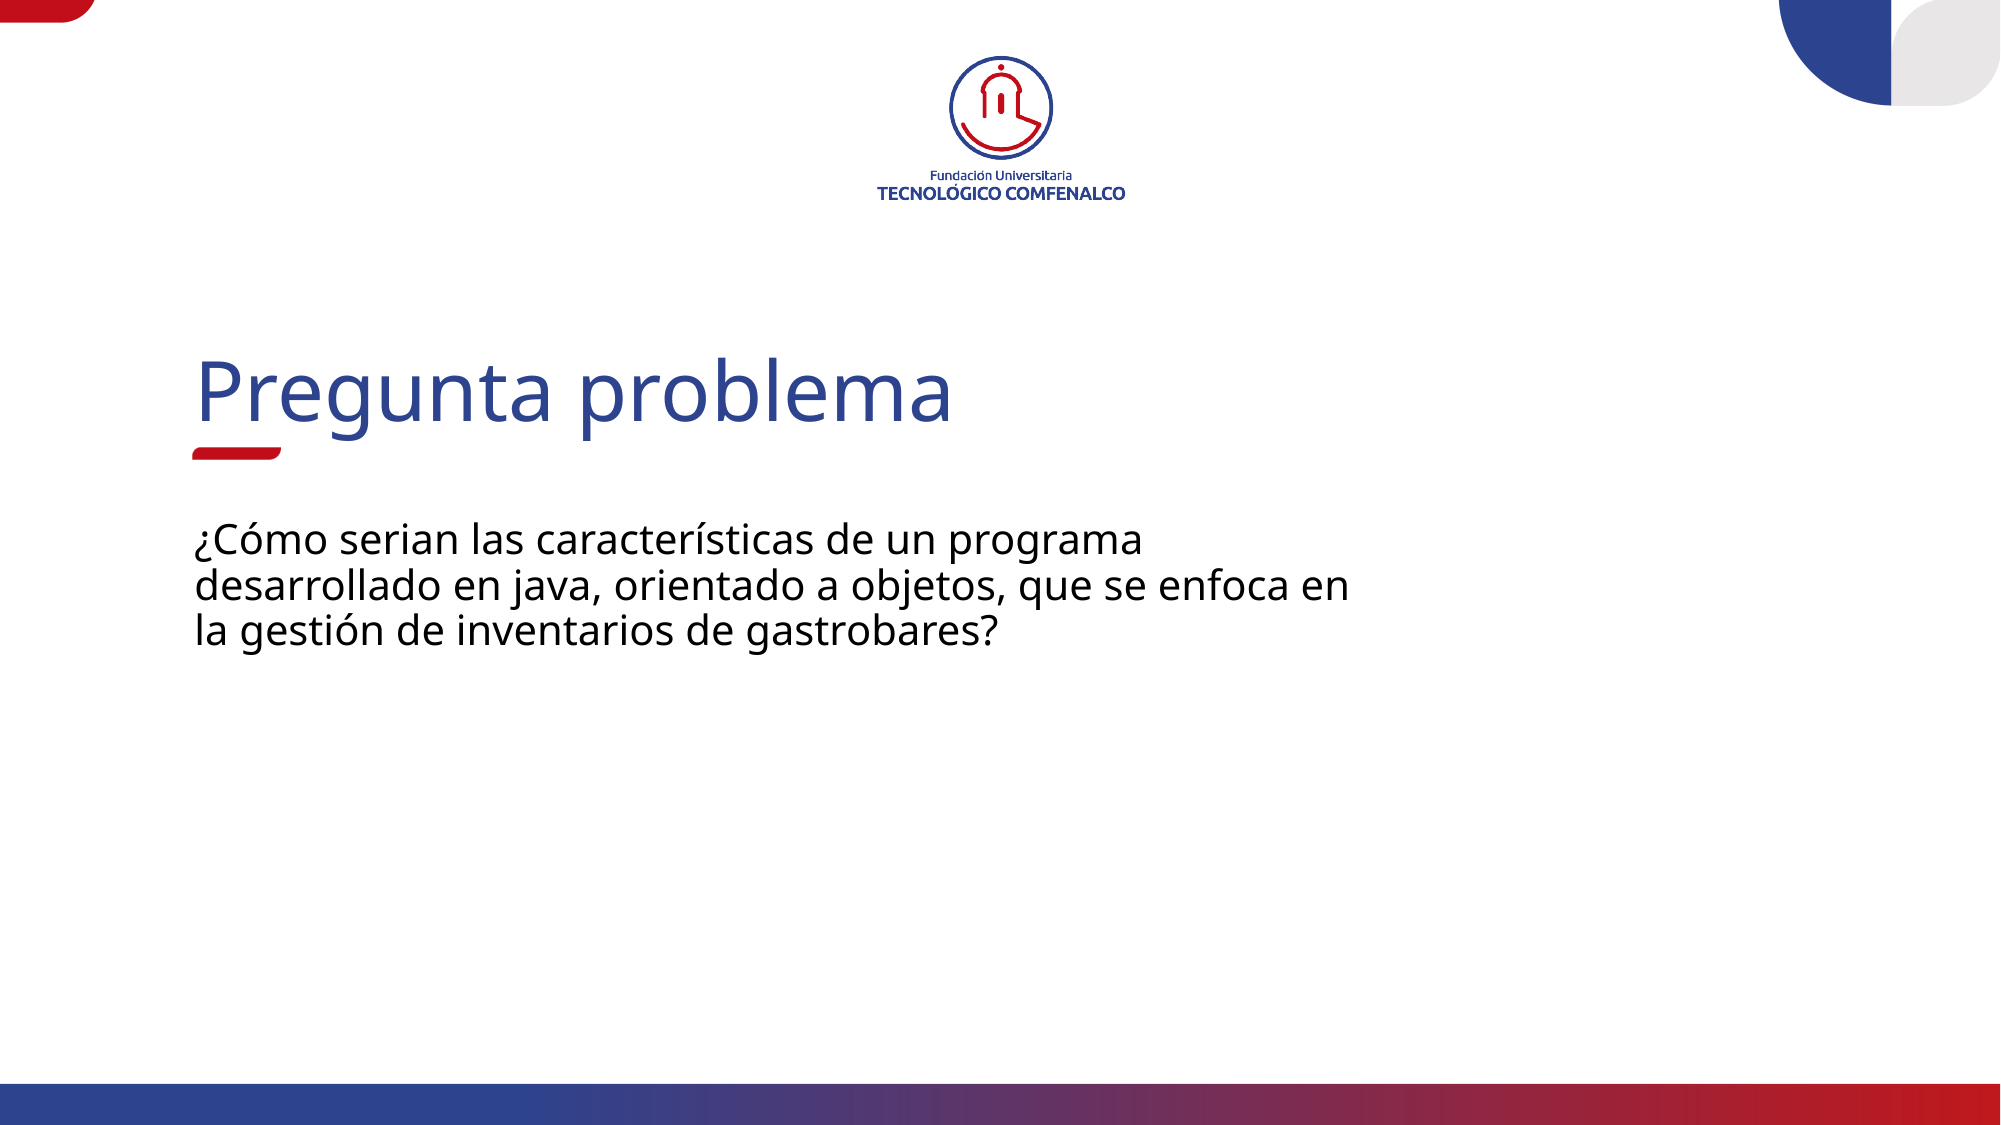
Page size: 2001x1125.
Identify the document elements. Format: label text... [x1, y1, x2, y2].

picture [0, 0, 2001, 1125]
text_box Pregunta problema [179, 329, 1402, 448]
text_box ¿Cómo serian las características de un programa desarrollado en java, orientado a objetos, que se enfoca en la gestión de inventarios de gastrobares? [179, 511, 1402, 704]
